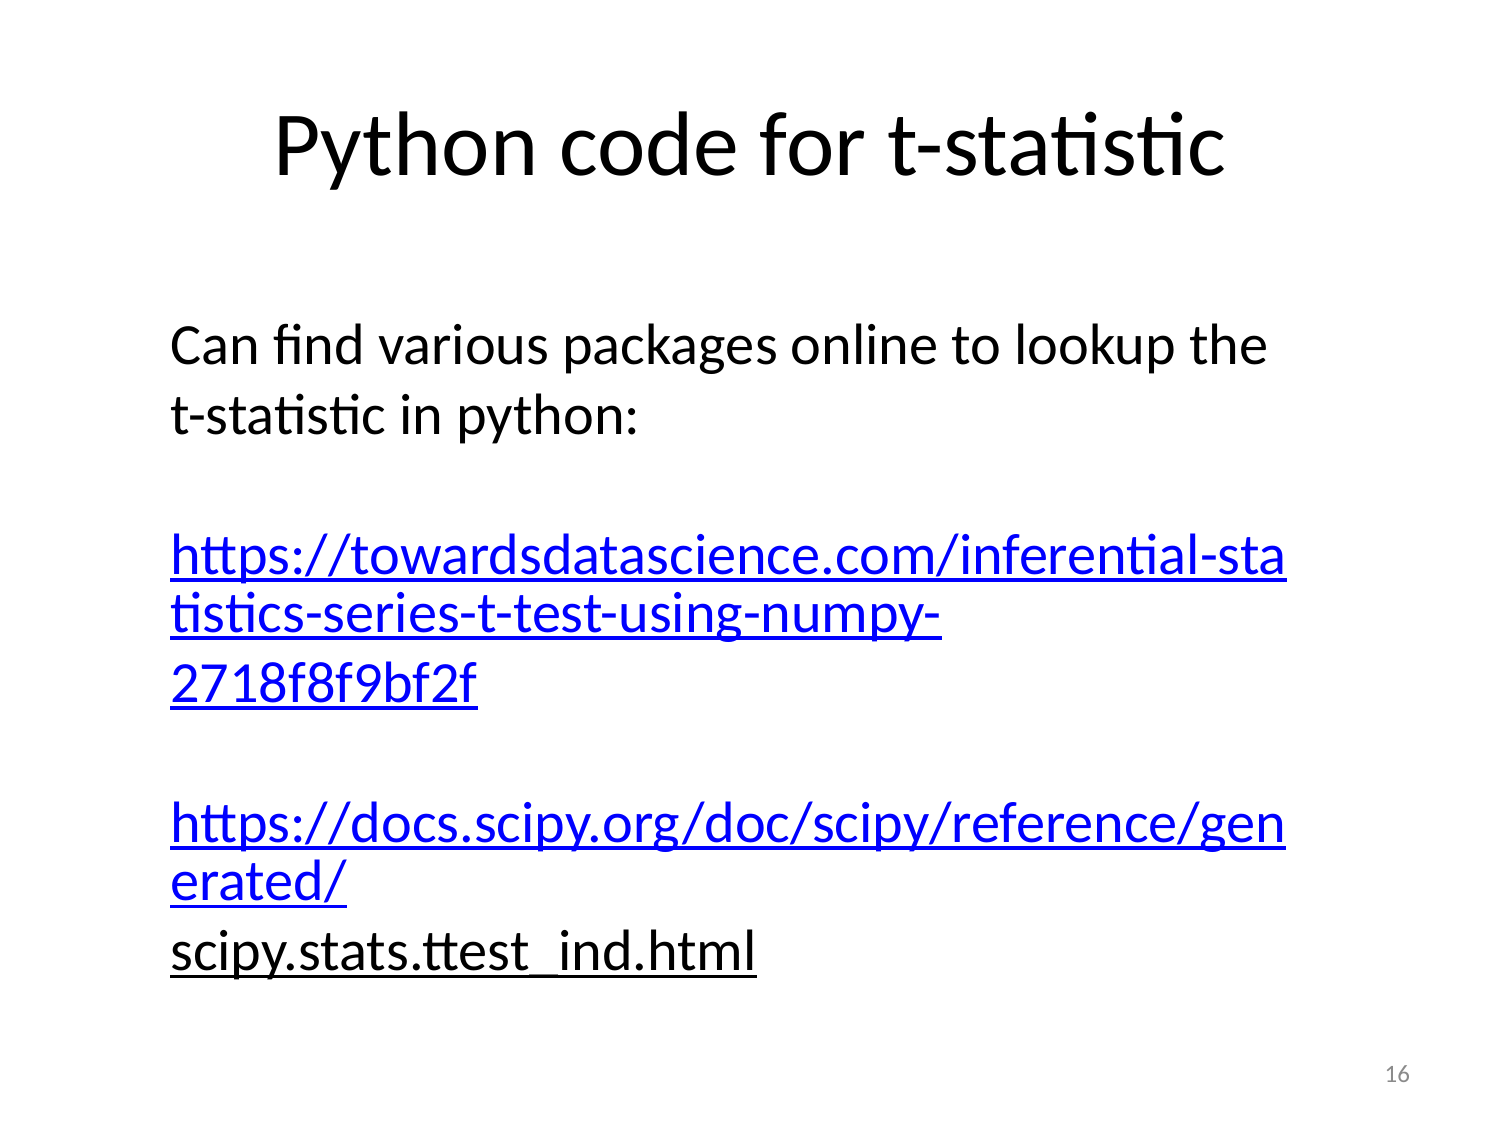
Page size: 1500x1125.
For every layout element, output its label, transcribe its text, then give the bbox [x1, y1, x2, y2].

text_box Can find various packages online to lookup the t-statistic in python: https://towardsdatascience.com/inferential-statistics-series-t-test-using-numpy-2718f8f9bf2f https://docs.scipy.org/doc/scipy/reference/generated/scipy.stats.ttest_ind.html [155, 298, 1306, 874]
title Python code for t-statistic [75, 45, 1425, 233]
slide_number 16 [1074, 1042, 1425, 1103]
